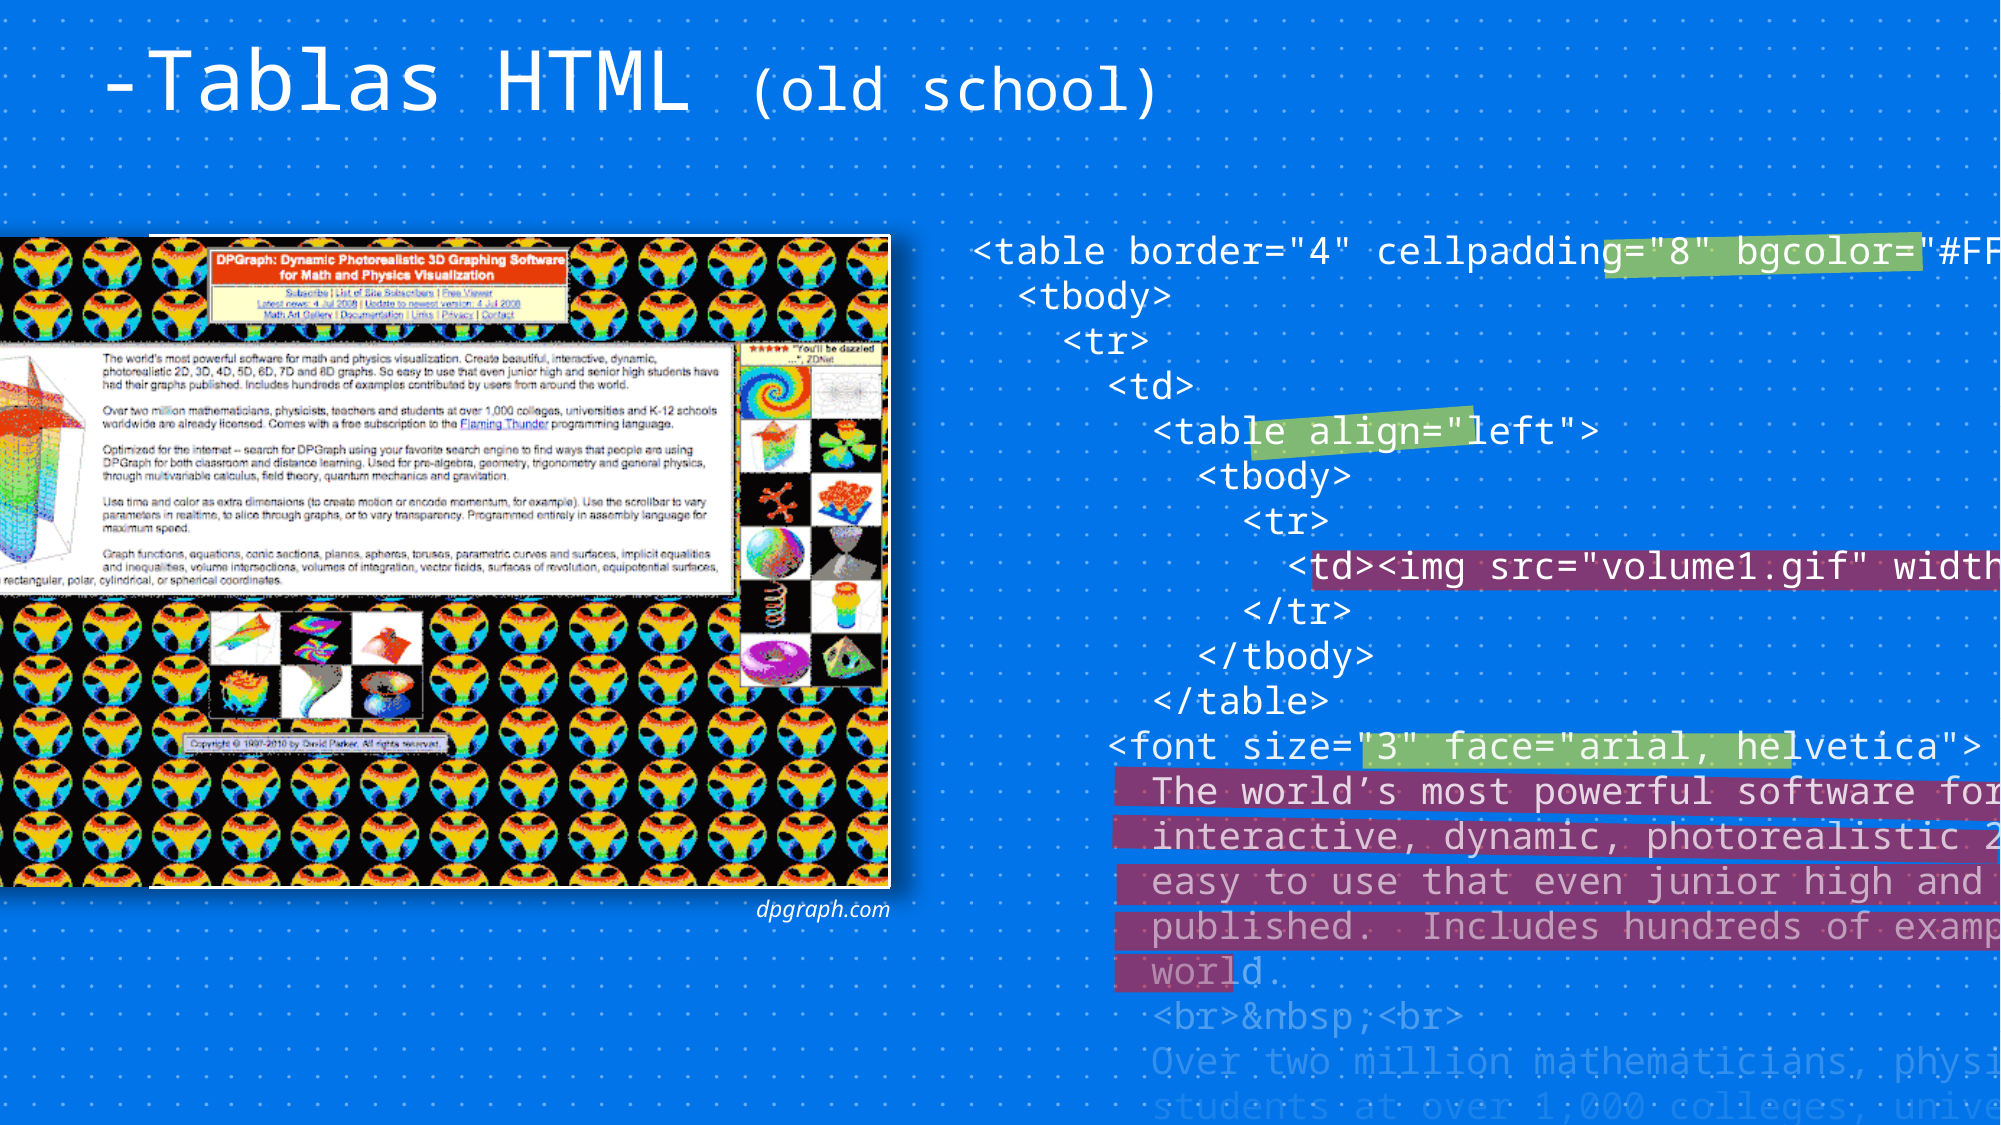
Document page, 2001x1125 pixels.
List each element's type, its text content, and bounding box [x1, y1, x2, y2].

text_box dpgraph.com [741, 887, 906, 930]
text_box -Tablas HTML (old school) [80, 19, 1458, 135]
picture [0, 0, 2001, 1125]
text_box <table border="4" cellpadding="8" bgcolor="#FFFFFF"> <tbody> <tr> <td> <table align="left"> <tbody> <tr> <td><img src="volume1.gif" width="266" height </tr> </tbody> </table> <font size="3" face="arial, helvetica"> The world’s most powerful software for math and interactive, dynamic, photorealistic 2D, 3D, 4D, easy to use that even junior high and senior high published. Includes hundreds of examples contrib world. <br>&nbsp;<br> Over two million mathematicians, physicists, teac students at over 1,000 colleges, universities and [956, 219, 2000, 1125]
